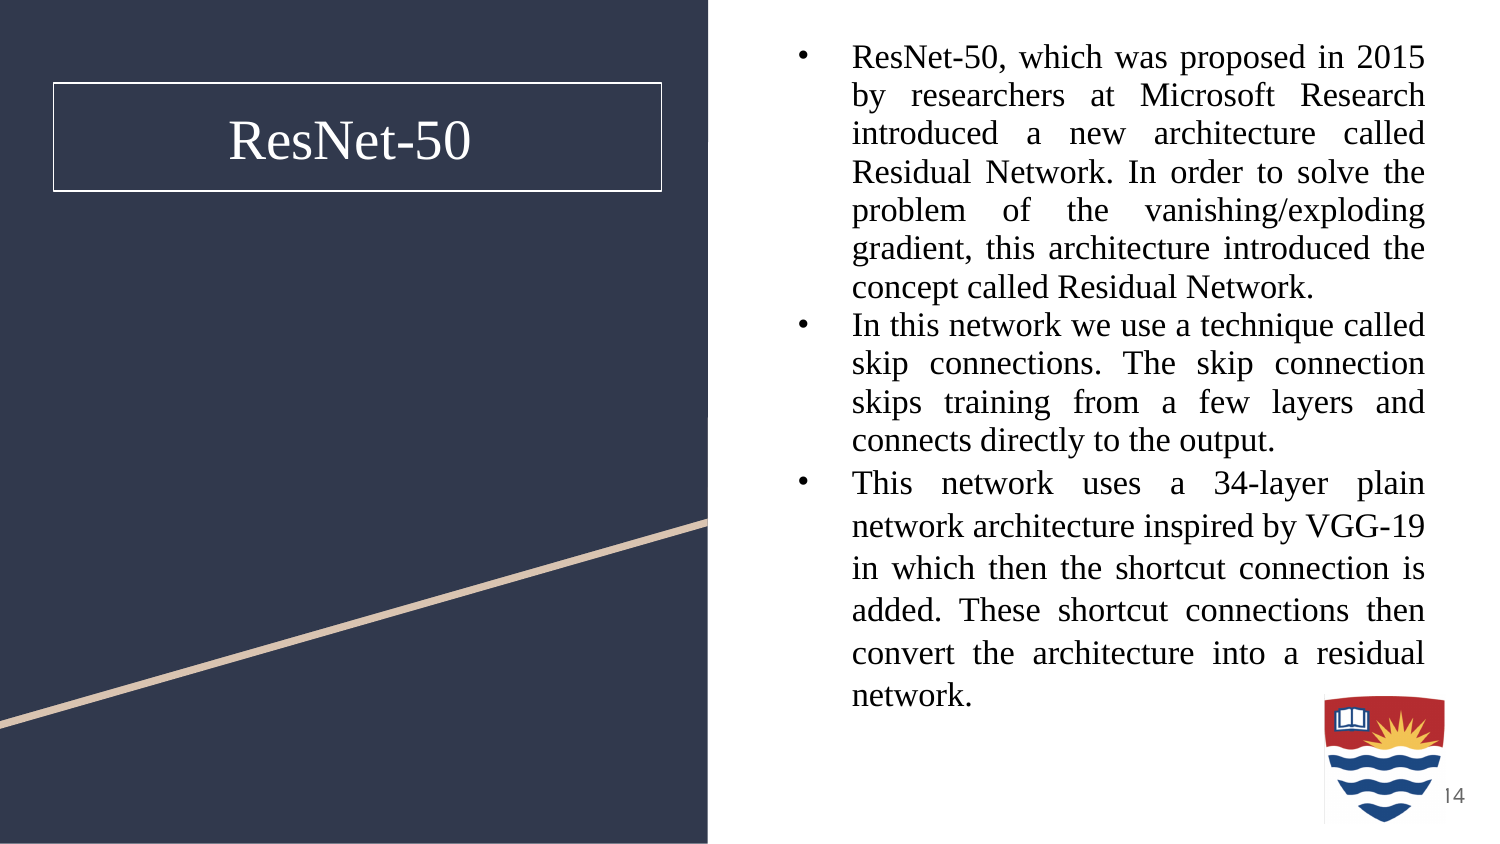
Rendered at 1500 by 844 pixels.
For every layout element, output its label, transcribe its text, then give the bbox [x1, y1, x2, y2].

title ResNet-50 [53, 83, 662, 192]
slide_number ‹#› [1446, 764, 1480, 830]
picture [1324, 694, 1446, 824]
list ResNet-50, which was proposed in 2015 by researchers at Microsoft Research introduced a new architecture called Residual Network. In order to solve the problem of the vanishing/exploding gradient, this architecture introduced the concept called Residual Network. In this network we use a technique called skip connections. The skip connection skips training from a few layers and connects directly to the output. This network uses a 34-layer plain network architecture inspired by VGG-19 in which then the shortcut connection is added. These shortcut connections then convert the architecture into a residual network. [761, 22, 1446, 695]
